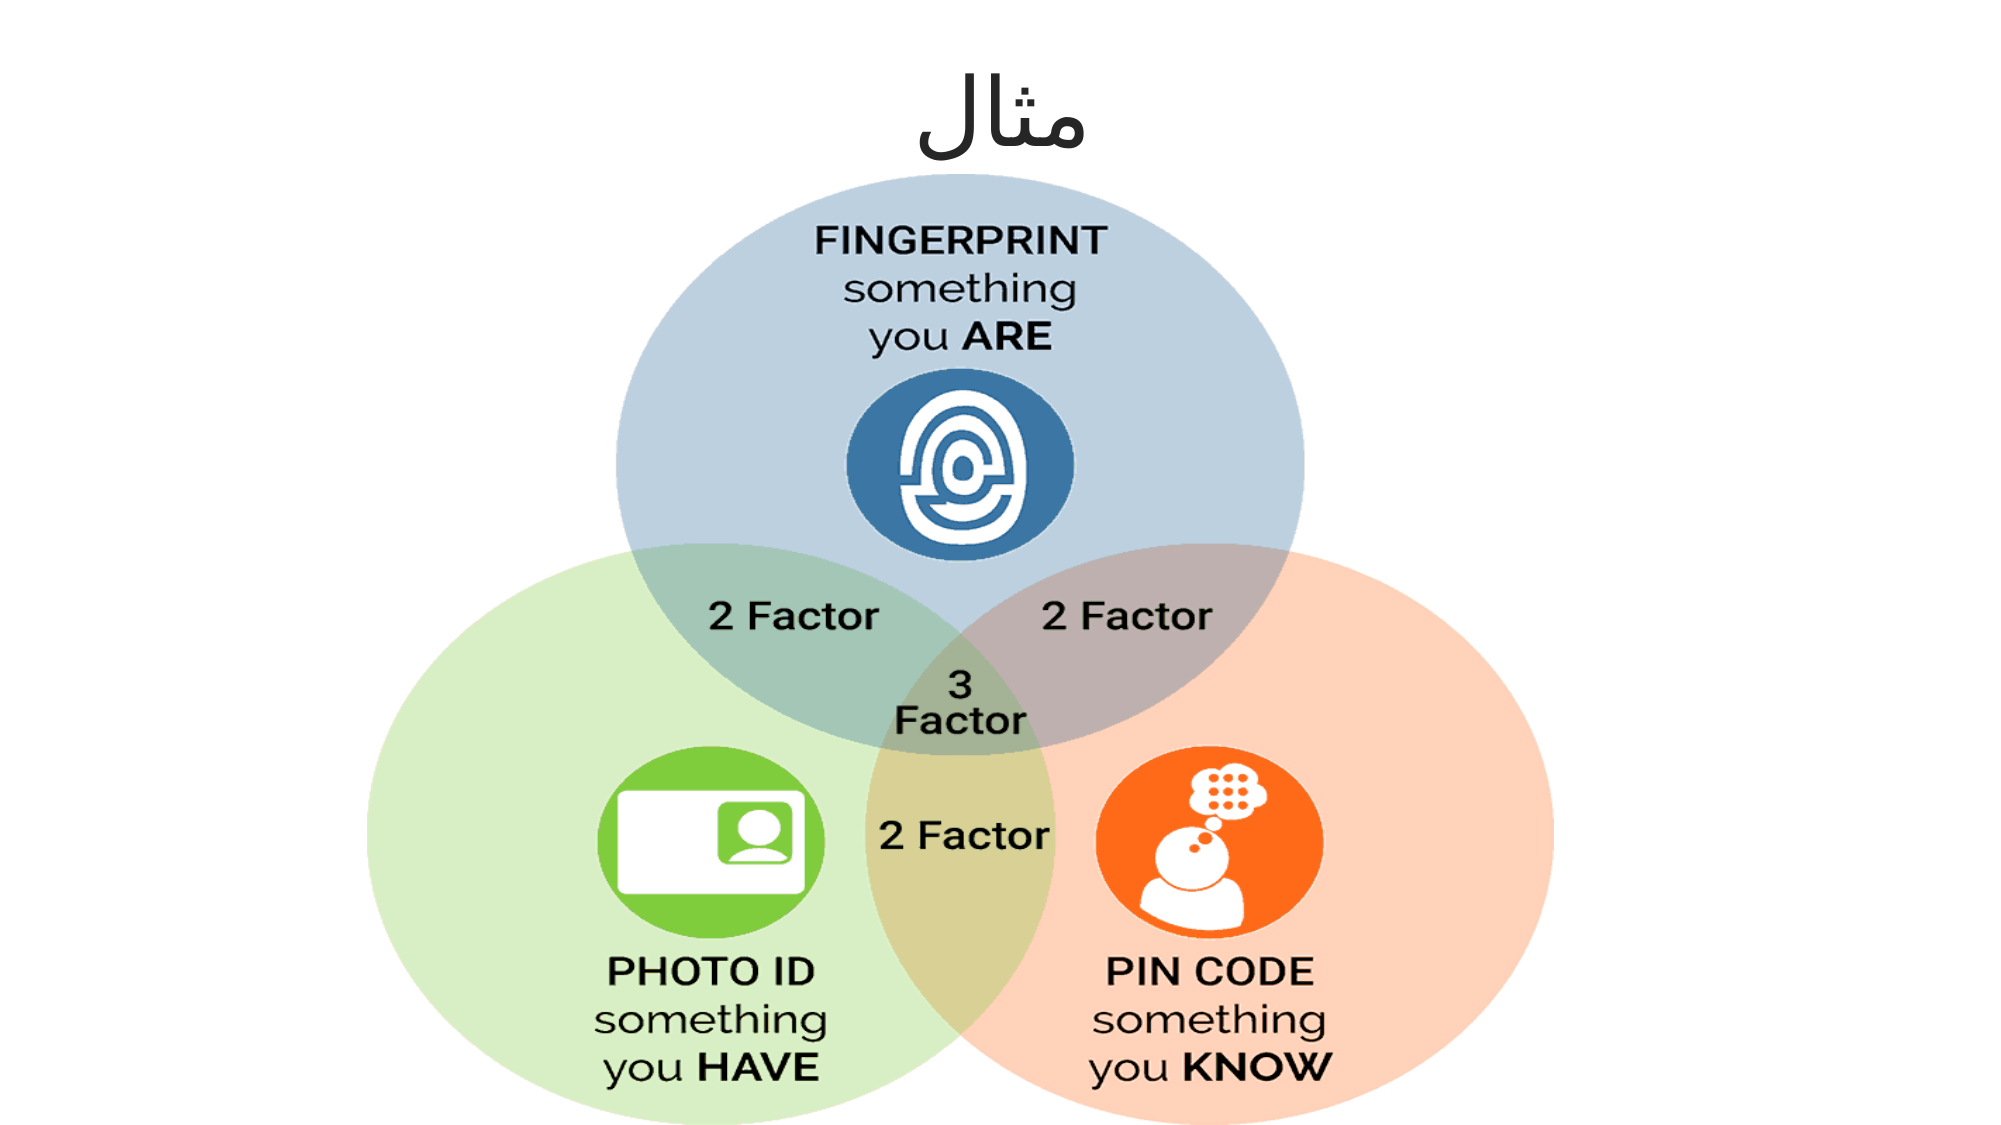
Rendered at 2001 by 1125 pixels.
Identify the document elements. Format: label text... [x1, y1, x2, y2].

list مثال [53, 55, 1952, 175]
picture [367, 174, 1554, 1125]
